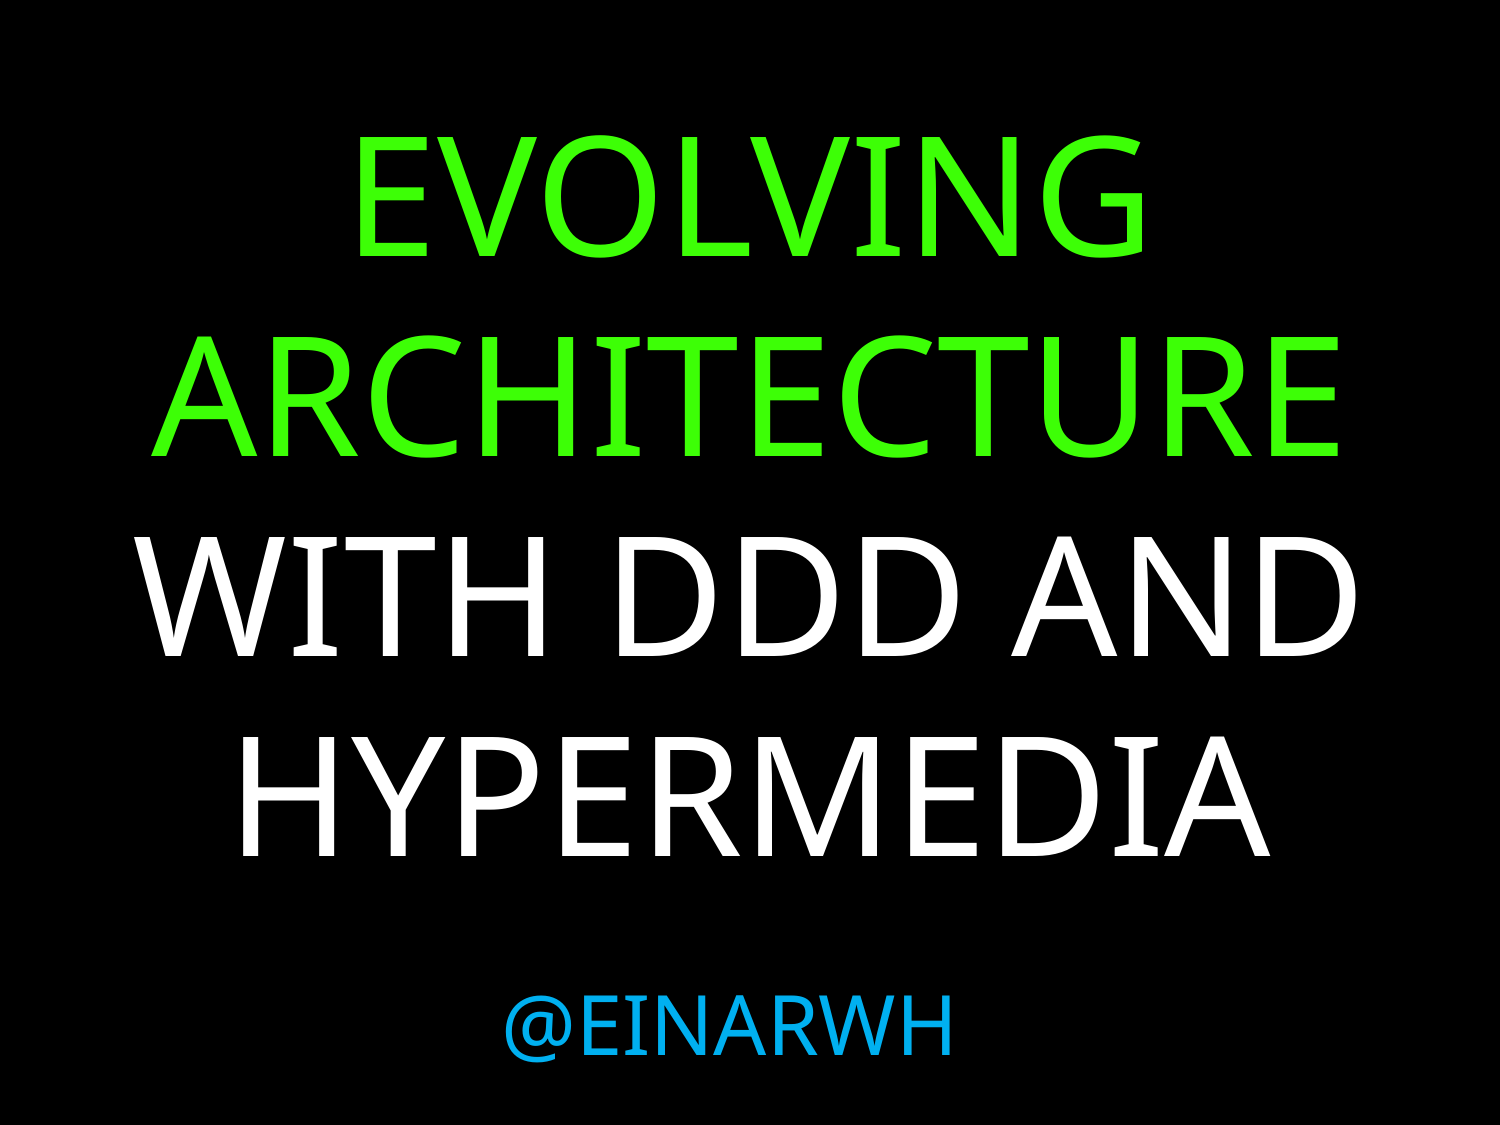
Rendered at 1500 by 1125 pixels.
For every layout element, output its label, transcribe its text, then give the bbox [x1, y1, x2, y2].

text_box @EINARWH [229, 964, 1231, 1066]
text_box EVOLVING ARCHITECTURE WITH DDD AND HYPERMEDIA [0, 81, 1500, 184]
